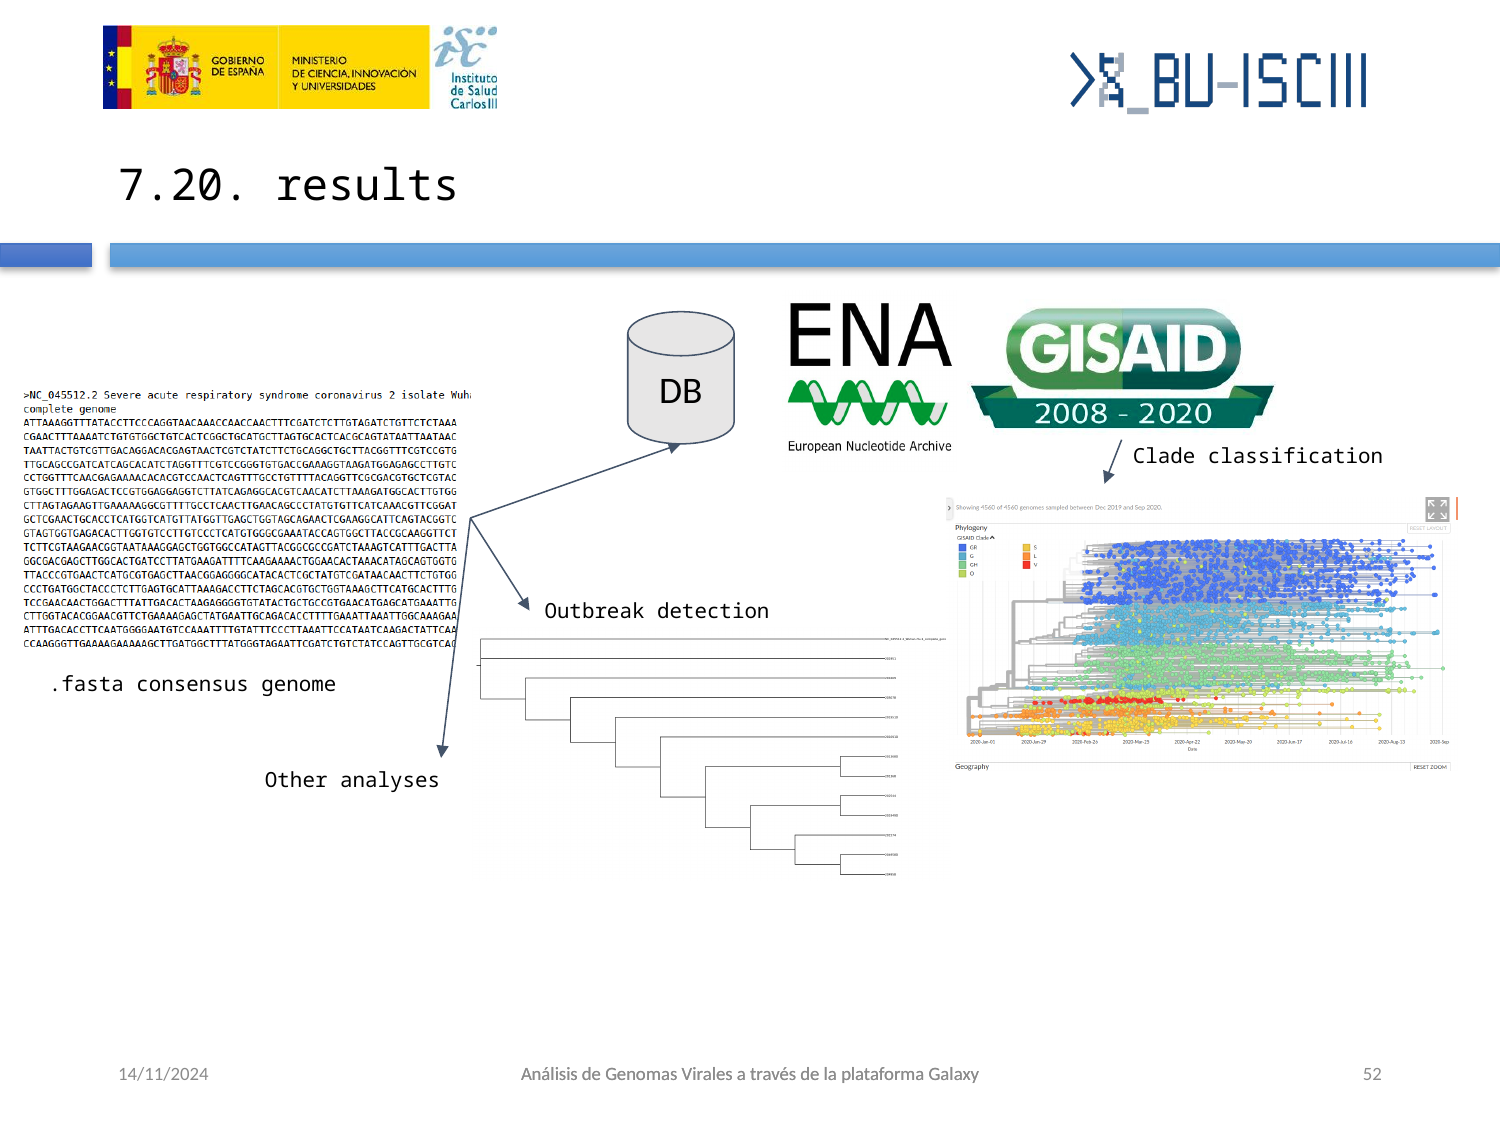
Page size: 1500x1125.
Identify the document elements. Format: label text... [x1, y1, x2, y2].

picture [103, 25, 497, 109]
text_box DB [627, 311, 735, 444]
picture [782, 290, 958, 472]
footer Análisis de Genomas Virales a través de la plataforma Galaxy [496, 1042, 1004, 1103]
text_box Outbreak detection [529, 589, 804, 625]
text_box 7.20. results [103, 114, 1397, 257]
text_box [440, 517, 471, 759]
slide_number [103, 1042, 441, 1103]
picture [21, 385, 470, 651]
text_box Other analyses [249, 757, 466, 801]
text_box Clade classification [1127, 433, 1500, 476]
text_box .fasta consensus genome [33, 661, 417, 705]
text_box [1104, 439, 1122, 484]
slide_number ‹#› [1059, 1042, 1397, 1103]
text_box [470, 377, 628, 519]
picture [1059, 0, 1380, 114]
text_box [471, 517, 530, 611]
picture [966, 296, 1277, 440]
picture [471, 496, 1458, 882]
